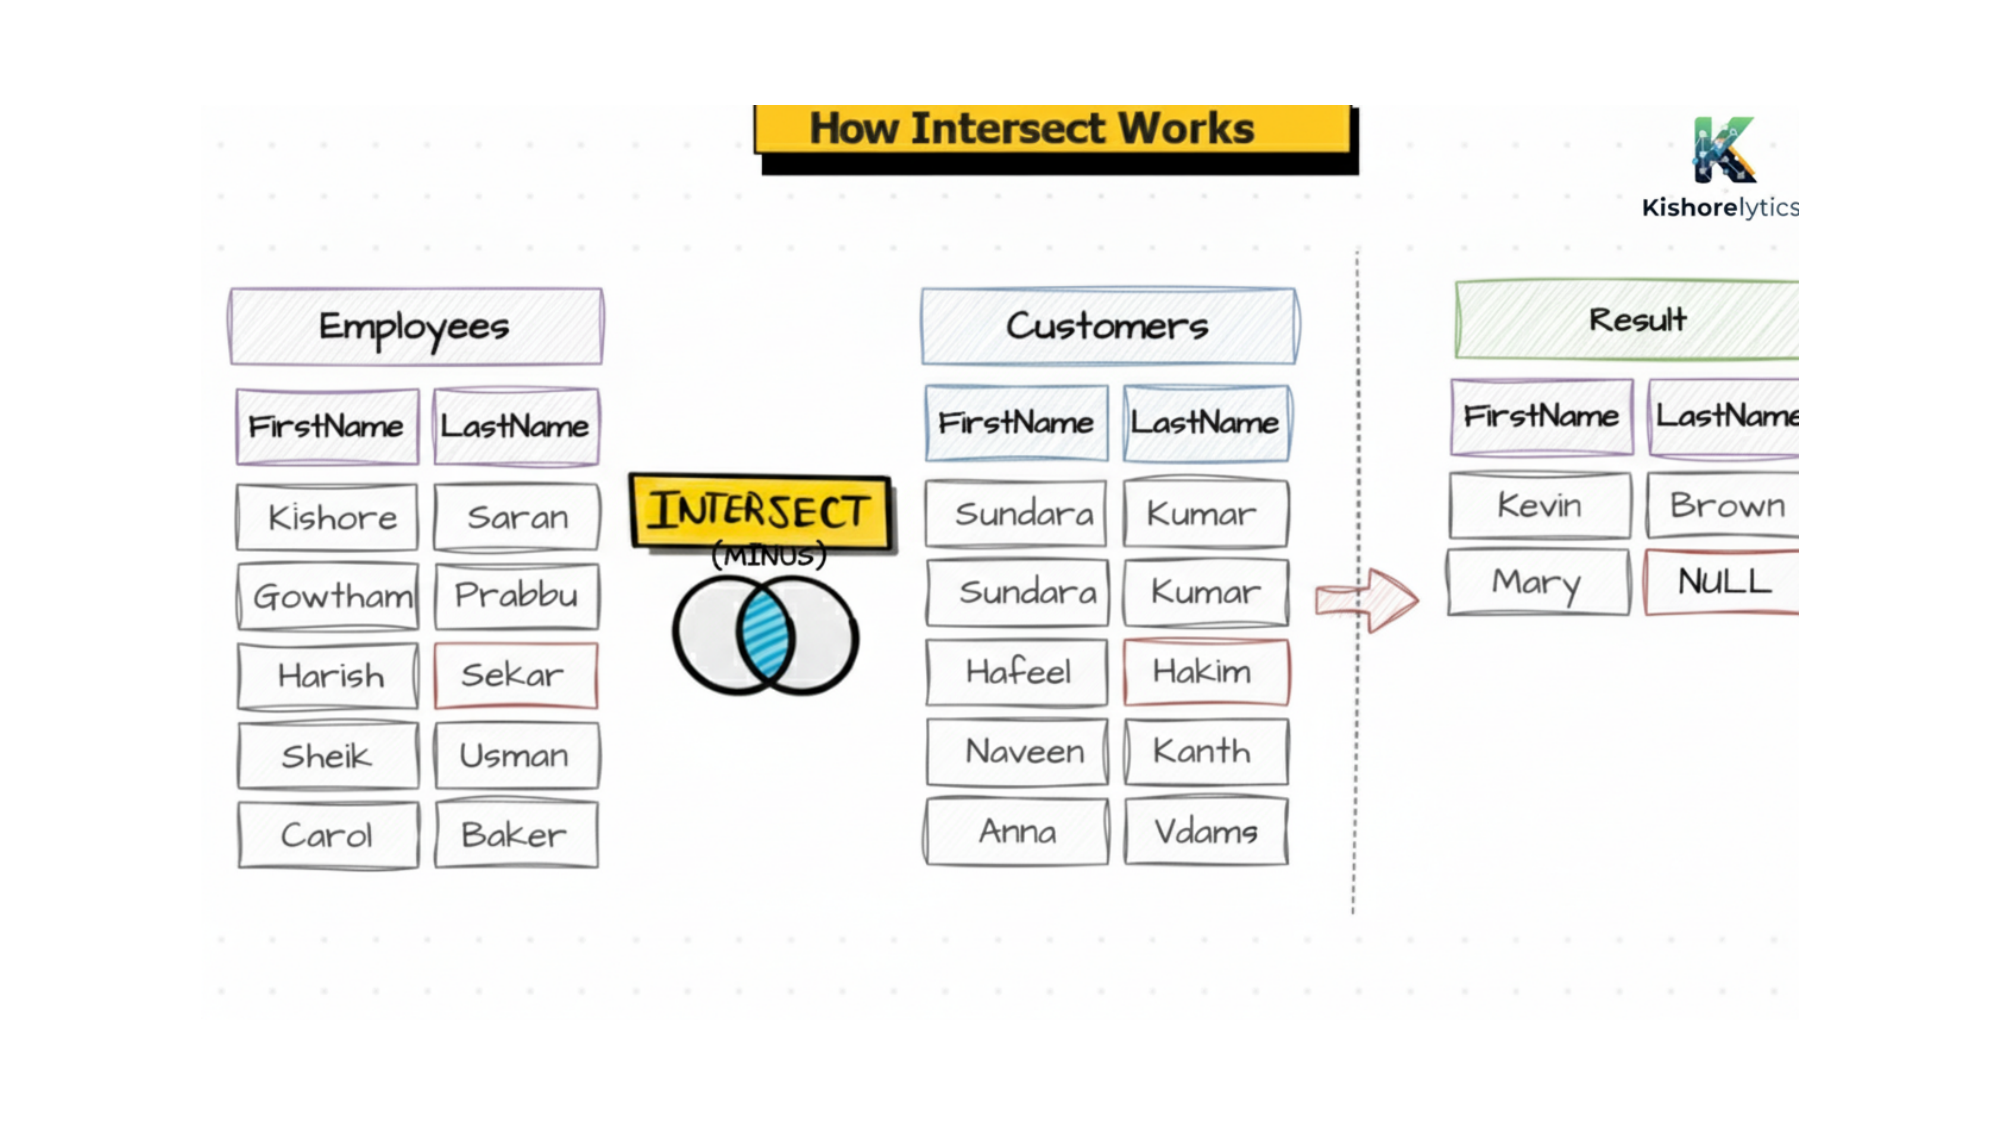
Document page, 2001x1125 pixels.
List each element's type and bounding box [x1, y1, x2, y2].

picture [201, 104, 1799, 1020]
